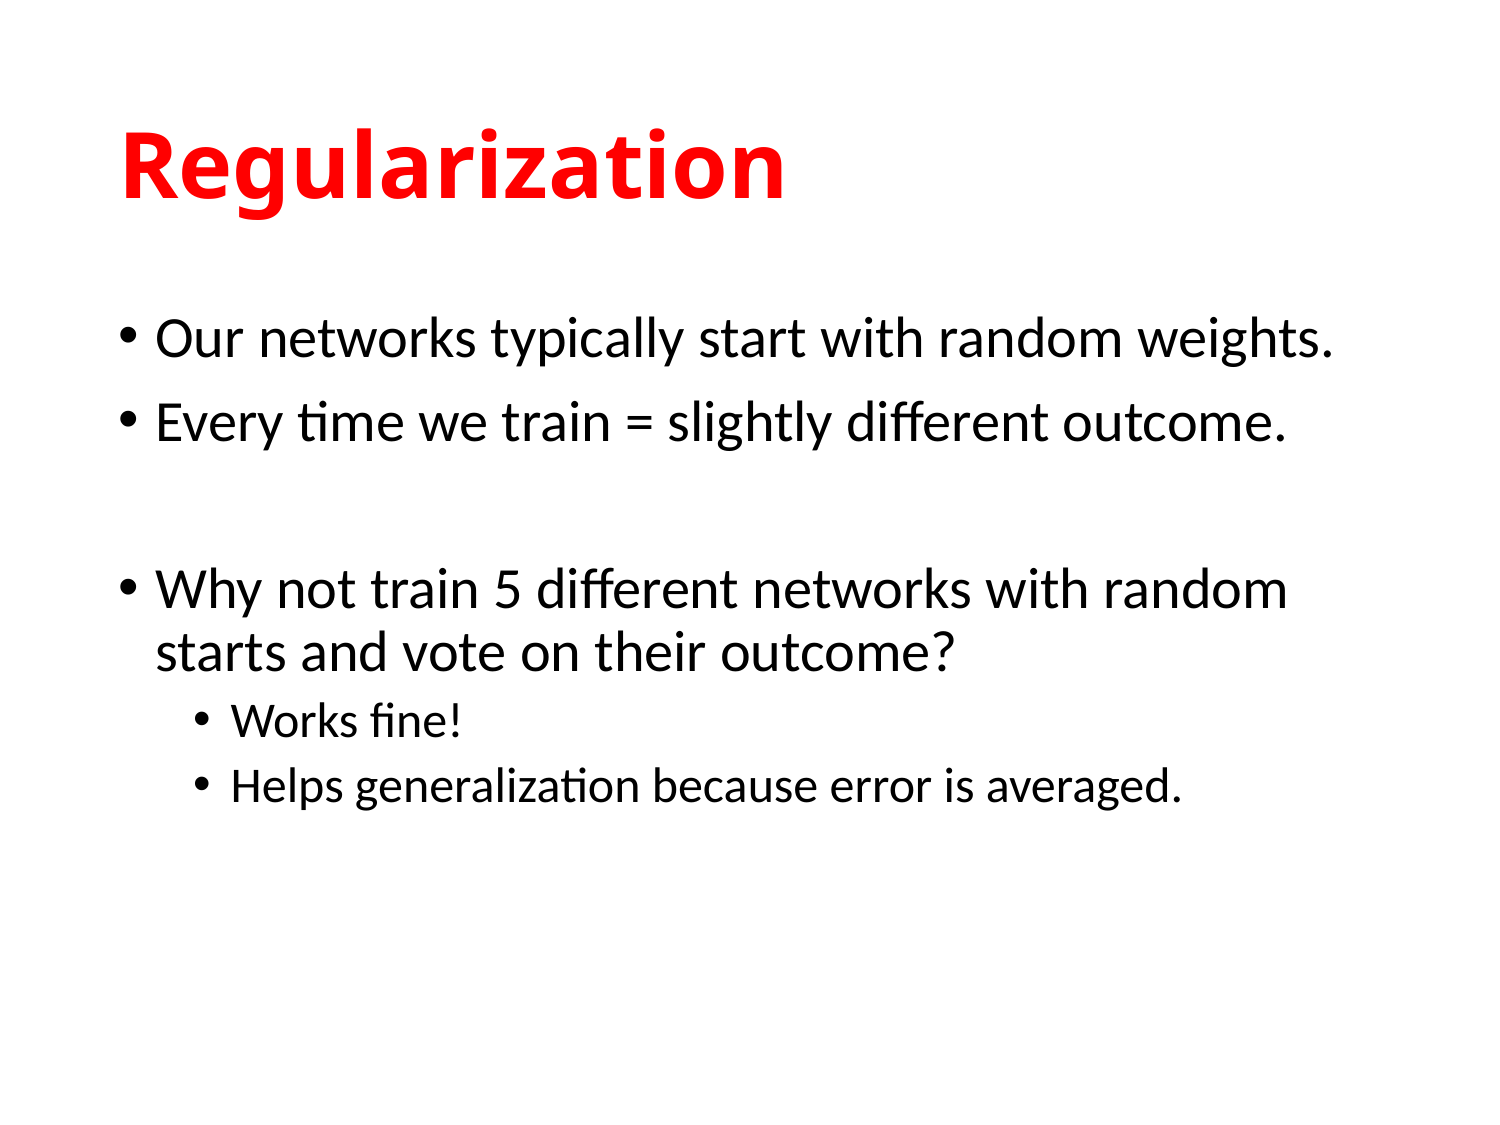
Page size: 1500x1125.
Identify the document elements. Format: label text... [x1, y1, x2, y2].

title Regularization [103, 59, 1397, 278]
list Our networks typically start with random weights. Every time we train = slightly different outcome. Why not train 5 different networks with random starts and vote on their outcome? Works fine! Helps generalization because error is averaged. [103, 299, 1397, 1014]
